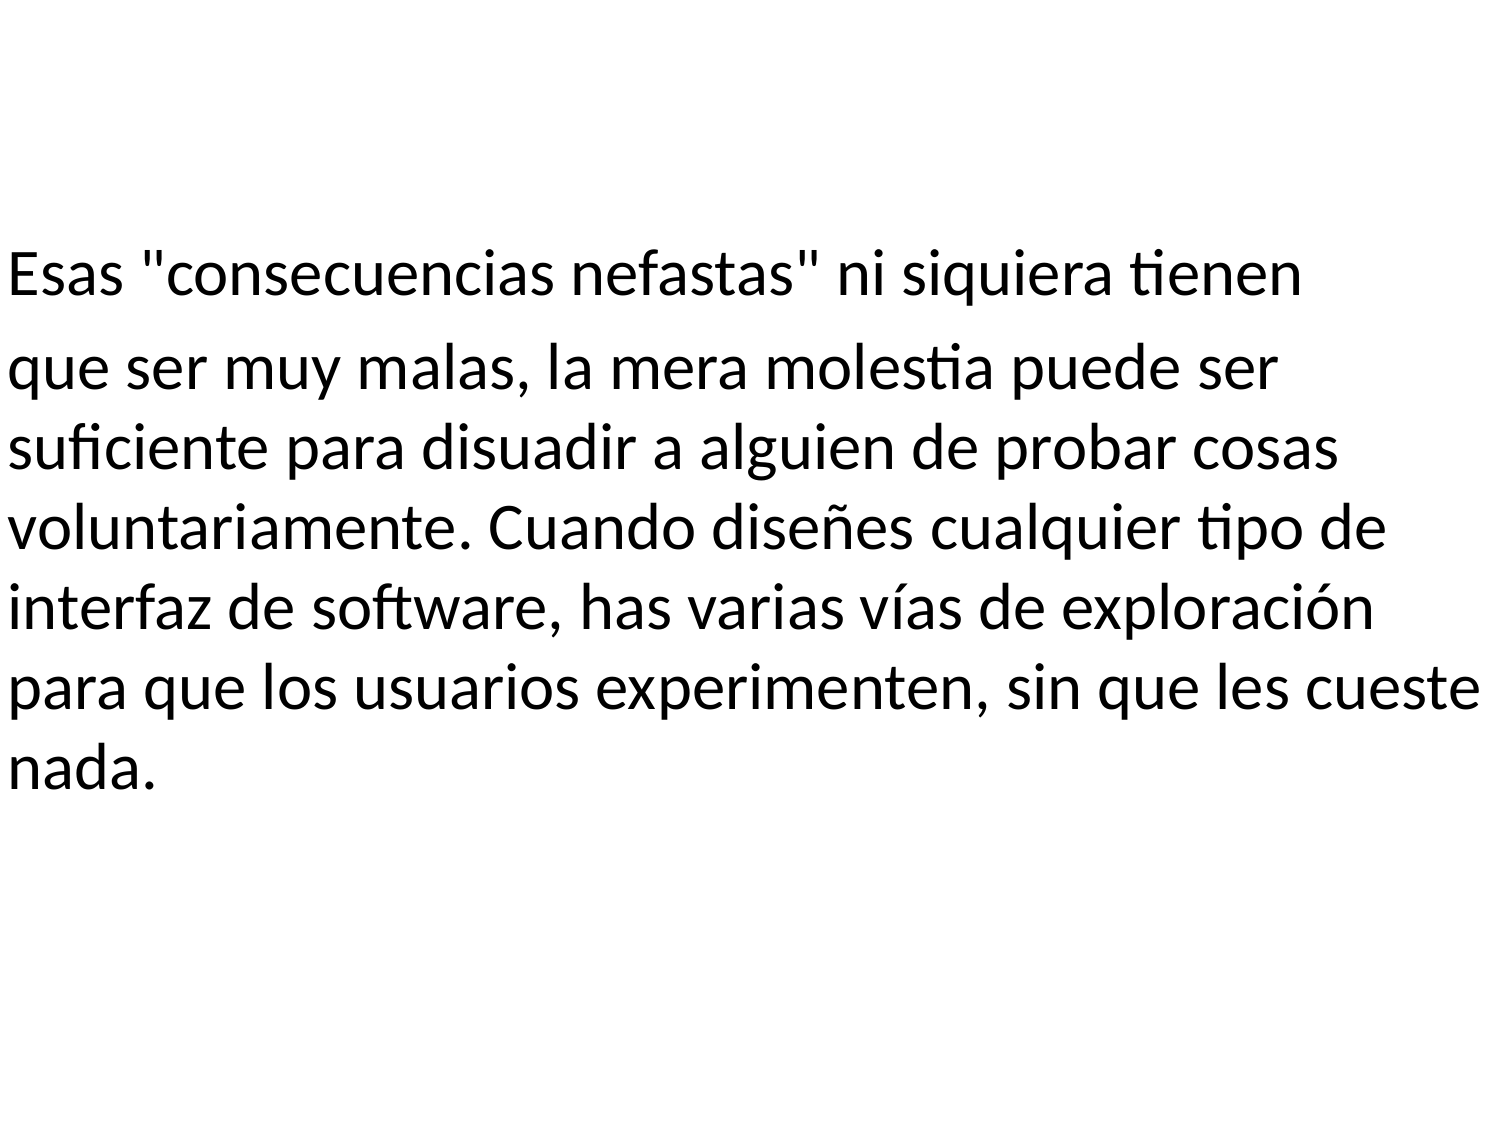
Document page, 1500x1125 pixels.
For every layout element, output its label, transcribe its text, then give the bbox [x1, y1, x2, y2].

list Esas "consecuencias nefastas" ni siquiera tienen que ser muy malas, la mera molestia puede ser suficiente para disuadir a alguien de probar cosas voluntariamente. Cuando diseñes cualquier tipo de interfaz de software, has varias vías de exploración para que los usuarios experimenten, sin que les cueste nada. [0, 0, 1499, 1125]
